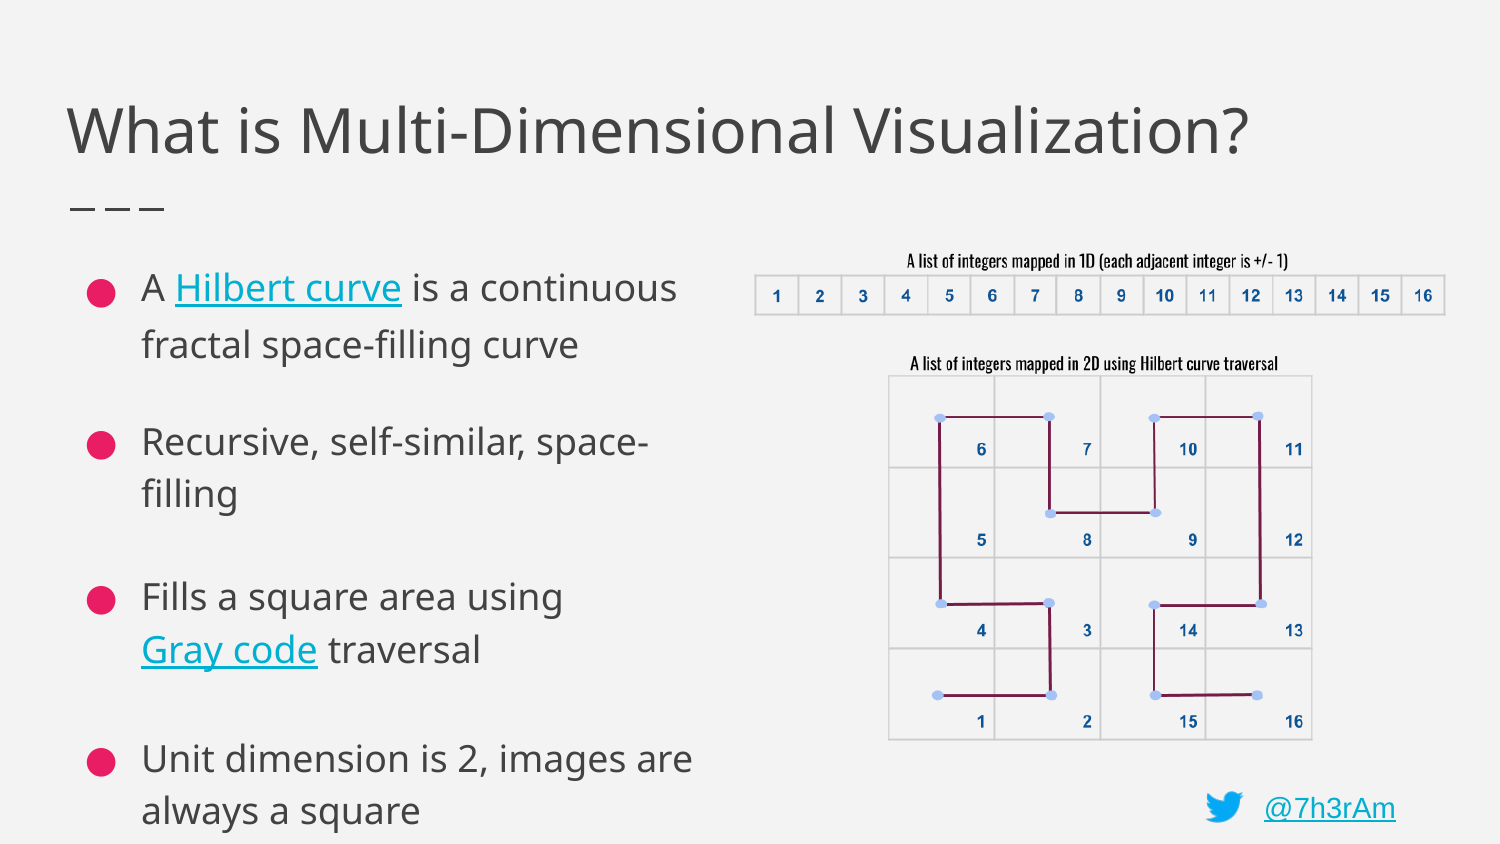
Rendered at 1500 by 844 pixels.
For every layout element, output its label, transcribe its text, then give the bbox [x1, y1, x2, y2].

text_box @7h3rAm [1250, 782, 1449, 832]
picture [1199, 782, 1250, 833]
picture [750, 240, 1450, 743]
list A Hilbert curve is a continuous fractal space-filling curve Recursive, self-similar, space-filling Fills a square area using Gray code traversal Unit dimension is 2, images are always a square [51, 240, 752, 776]
title What is Multi-Dimensional Visualization? [51, 61, 1449, 182]
